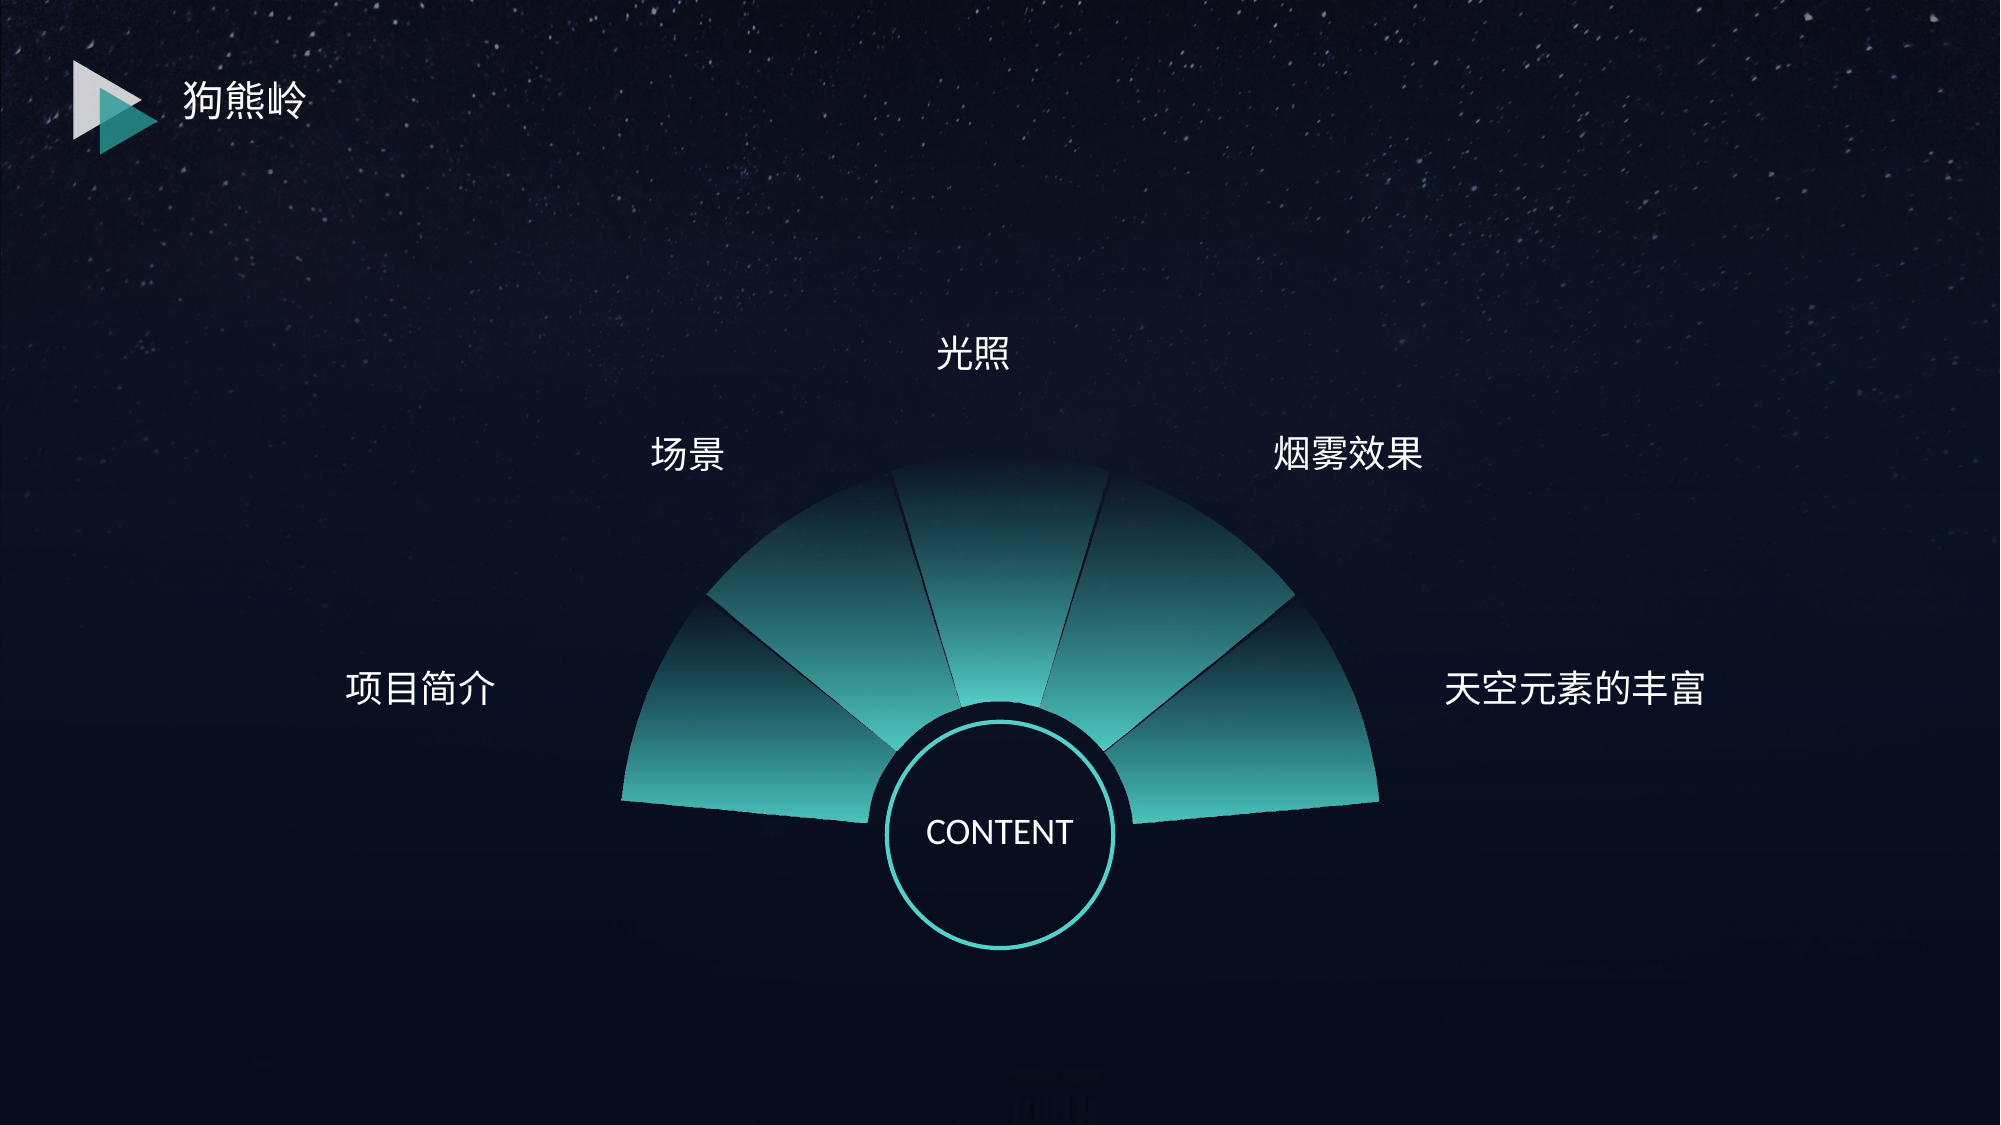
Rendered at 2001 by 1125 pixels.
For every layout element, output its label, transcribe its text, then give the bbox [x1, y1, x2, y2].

text_box 烟雾效果 [1259, 422, 1439, 483]
text_box 天空元素的丰富 [1429, 658, 1722, 718]
text_box [885, 800, 891, 869]
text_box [73, 60, 158, 155]
picture [0, 0, 2000, 1125]
text_box 狗熊岭 [167, 67, 332, 132]
text_box 场景 [635, 423, 741, 483]
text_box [891, 454, 1109, 1125]
text_box 光照 [921, 322, 1027, 383]
text_box 项目简介 [330, 658, 511, 718]
text_box [1109, 800, 1115, 869]
